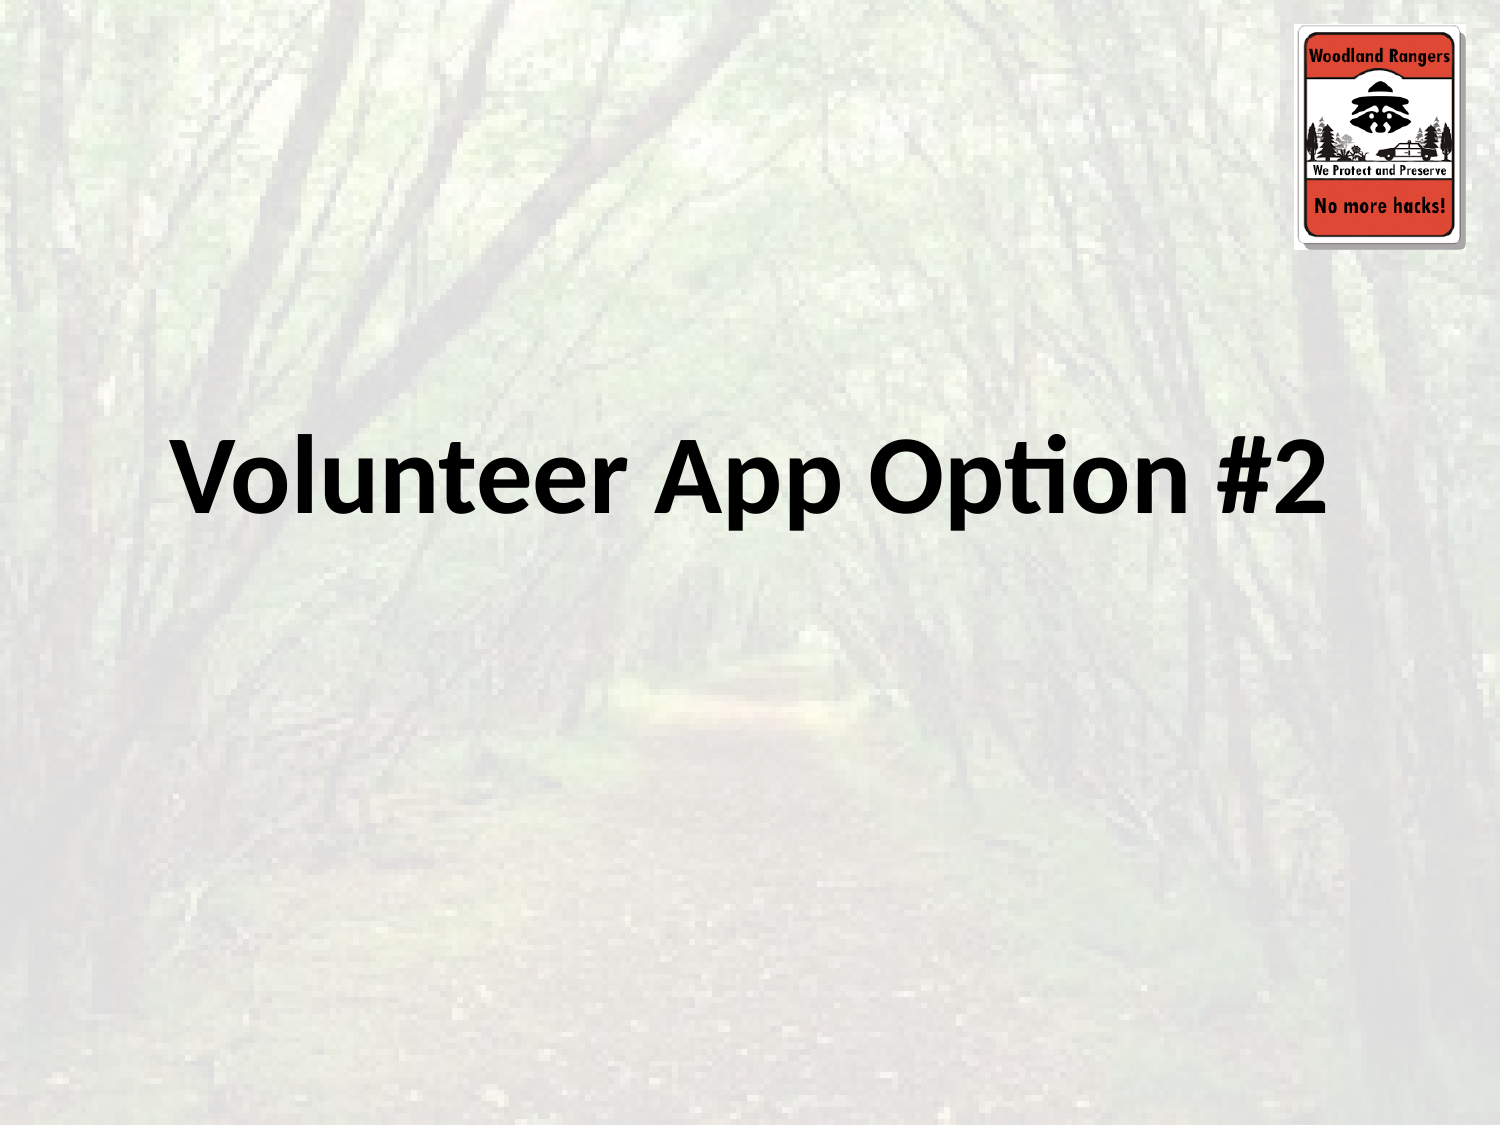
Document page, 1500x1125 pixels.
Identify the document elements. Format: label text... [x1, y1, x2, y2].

picture [1294, 24, 1466, 250]
title Volunteer App Option #2 [75, 375, 1425, 563]
